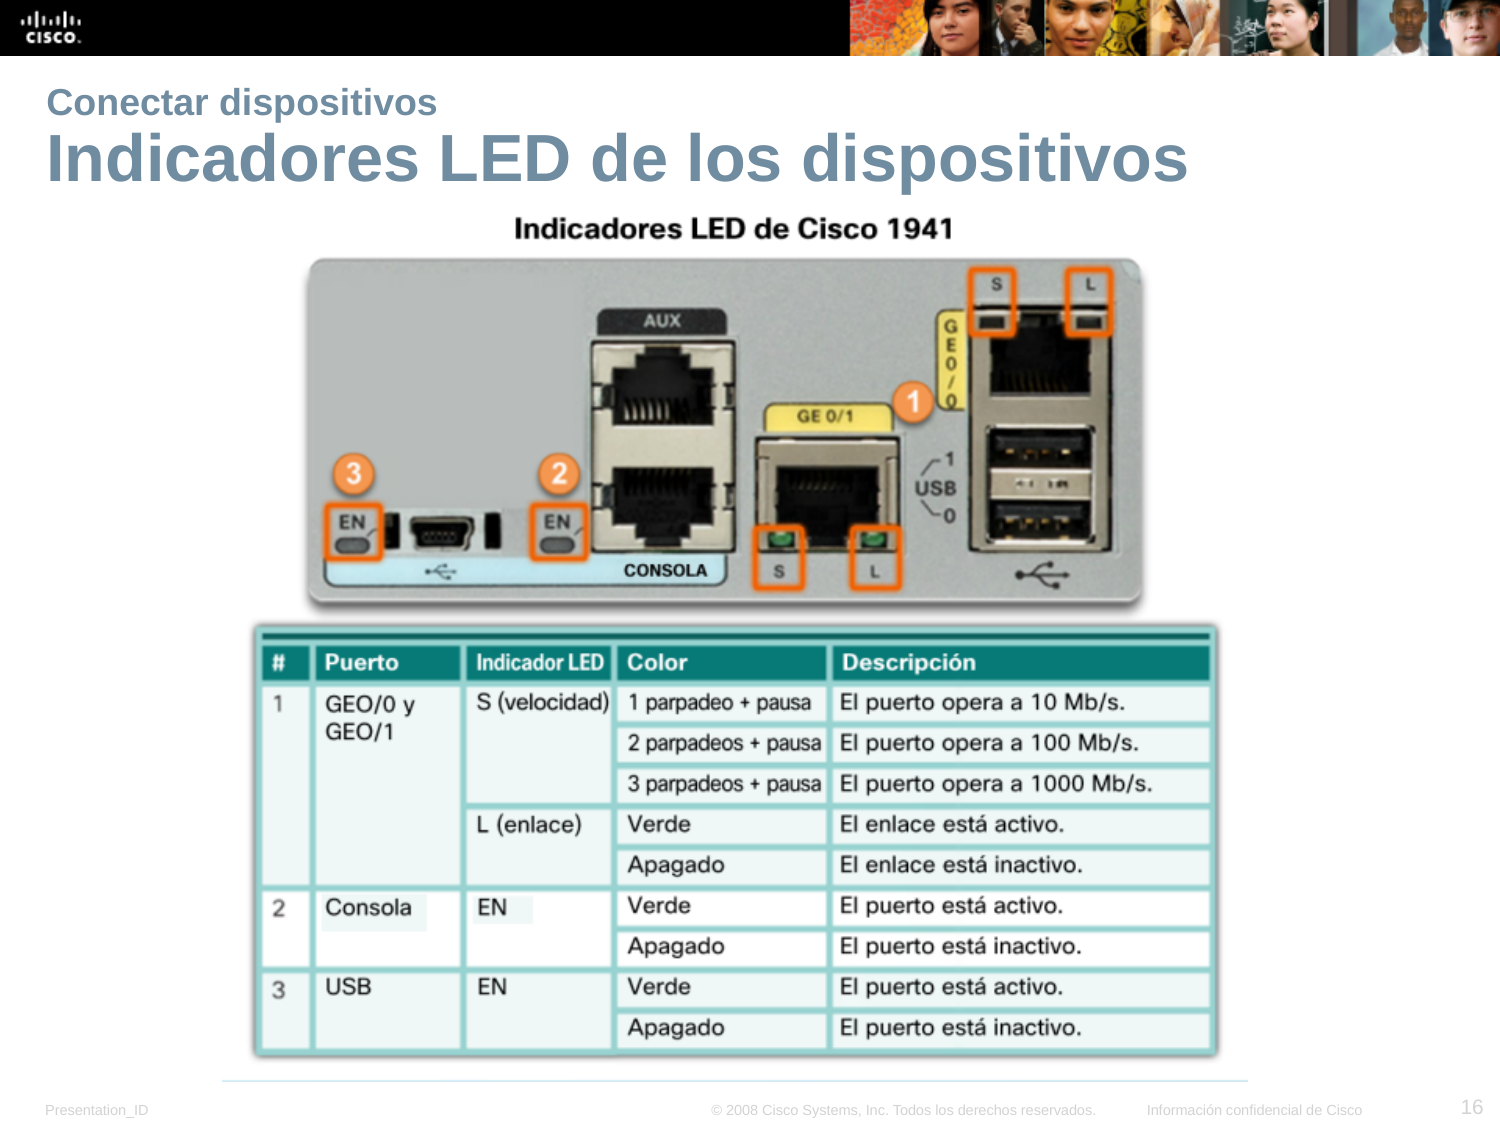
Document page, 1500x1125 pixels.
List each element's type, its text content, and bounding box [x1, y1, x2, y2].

picture [0, 0, 1500, 56]
picture [222, 208, 1248, 1083]
title Conectar dispositivos Indicadores LED de los dispositivos [33, 64, 1473, 203]
